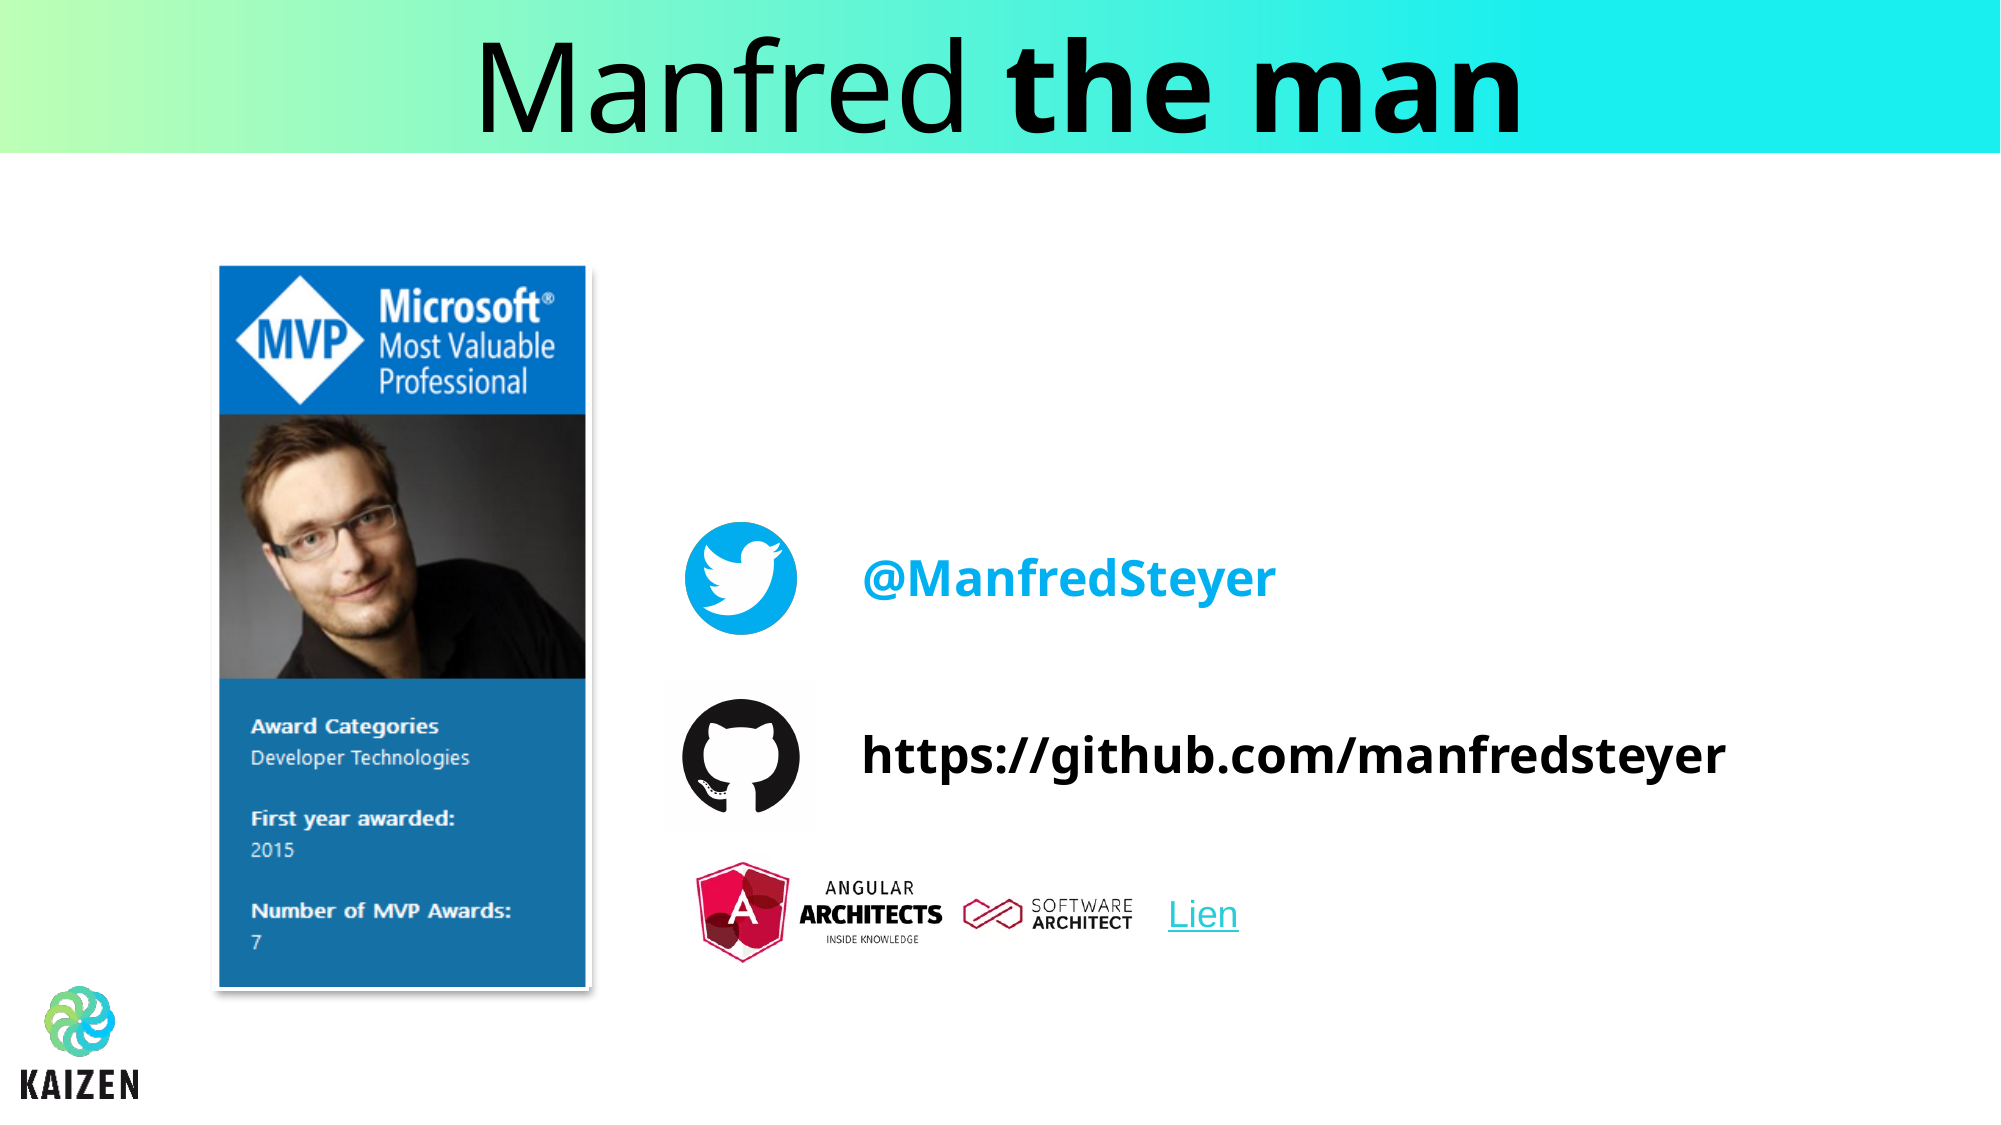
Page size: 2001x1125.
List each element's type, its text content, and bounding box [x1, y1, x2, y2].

title Manfred the man [0, 45, 2000, 138]
picture [663, 678, 819, 834]
text_box @ManfredSteyer [847, 539, 1499, 615]
text_box Lien [1154, 882, 1637, 943]
picture [21, 986, 138, 1099]
picture [218, 263, 592, 987]
picture [683, 520, 799, 637]
picture [683, 852, 1154, 974]
text_box [212, 268, 589, 991]
text_box https://github.com/manfredsteyer [847, 715, 1966, 791]
